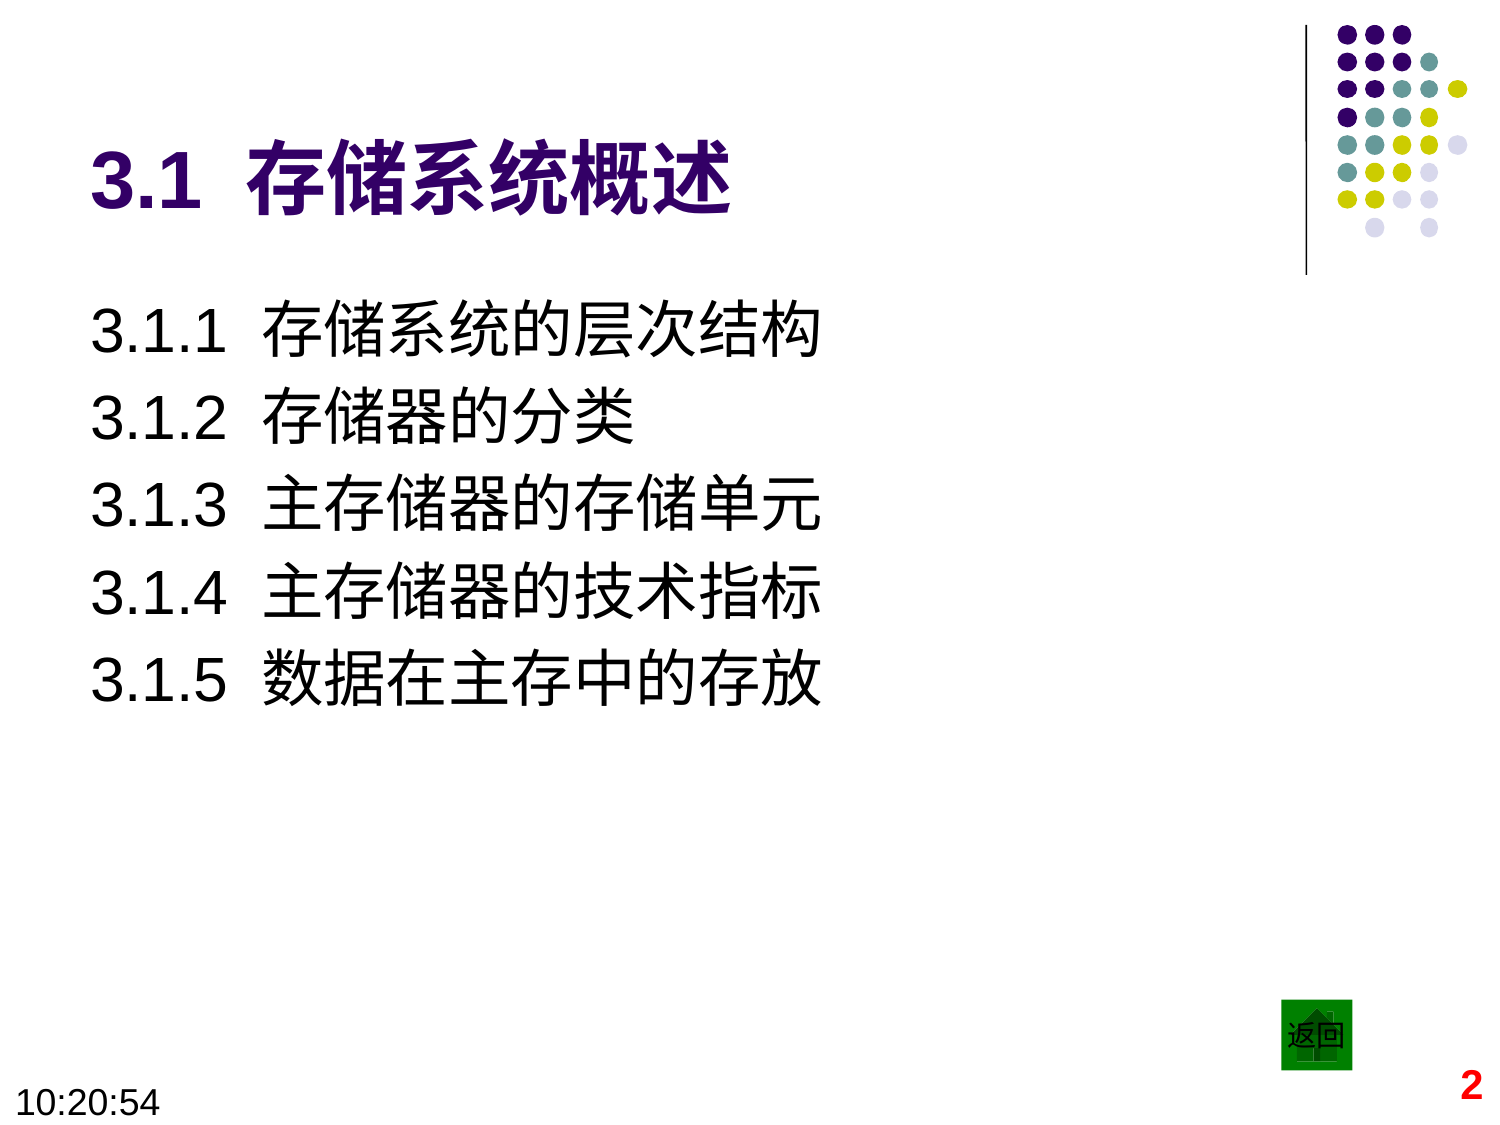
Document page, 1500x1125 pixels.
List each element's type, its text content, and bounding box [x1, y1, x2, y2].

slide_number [0, 1070, 195, 1123]
slide_number 2 [1148, 1049, 1499, 1125]
list 3.1.1 存储系统的层次结构 3.1.2 存储器的分类 3.1.3 主存储器的存储单元 3.1.4 主存储器的技术指标 3.1.5 数据在主存中的存放 [75, 282, 1425, 1006]
title 3.1 存储系统概述 [75, 90, 762, 233]
text_box 返回 [1281, 999, 1353, 1049]
